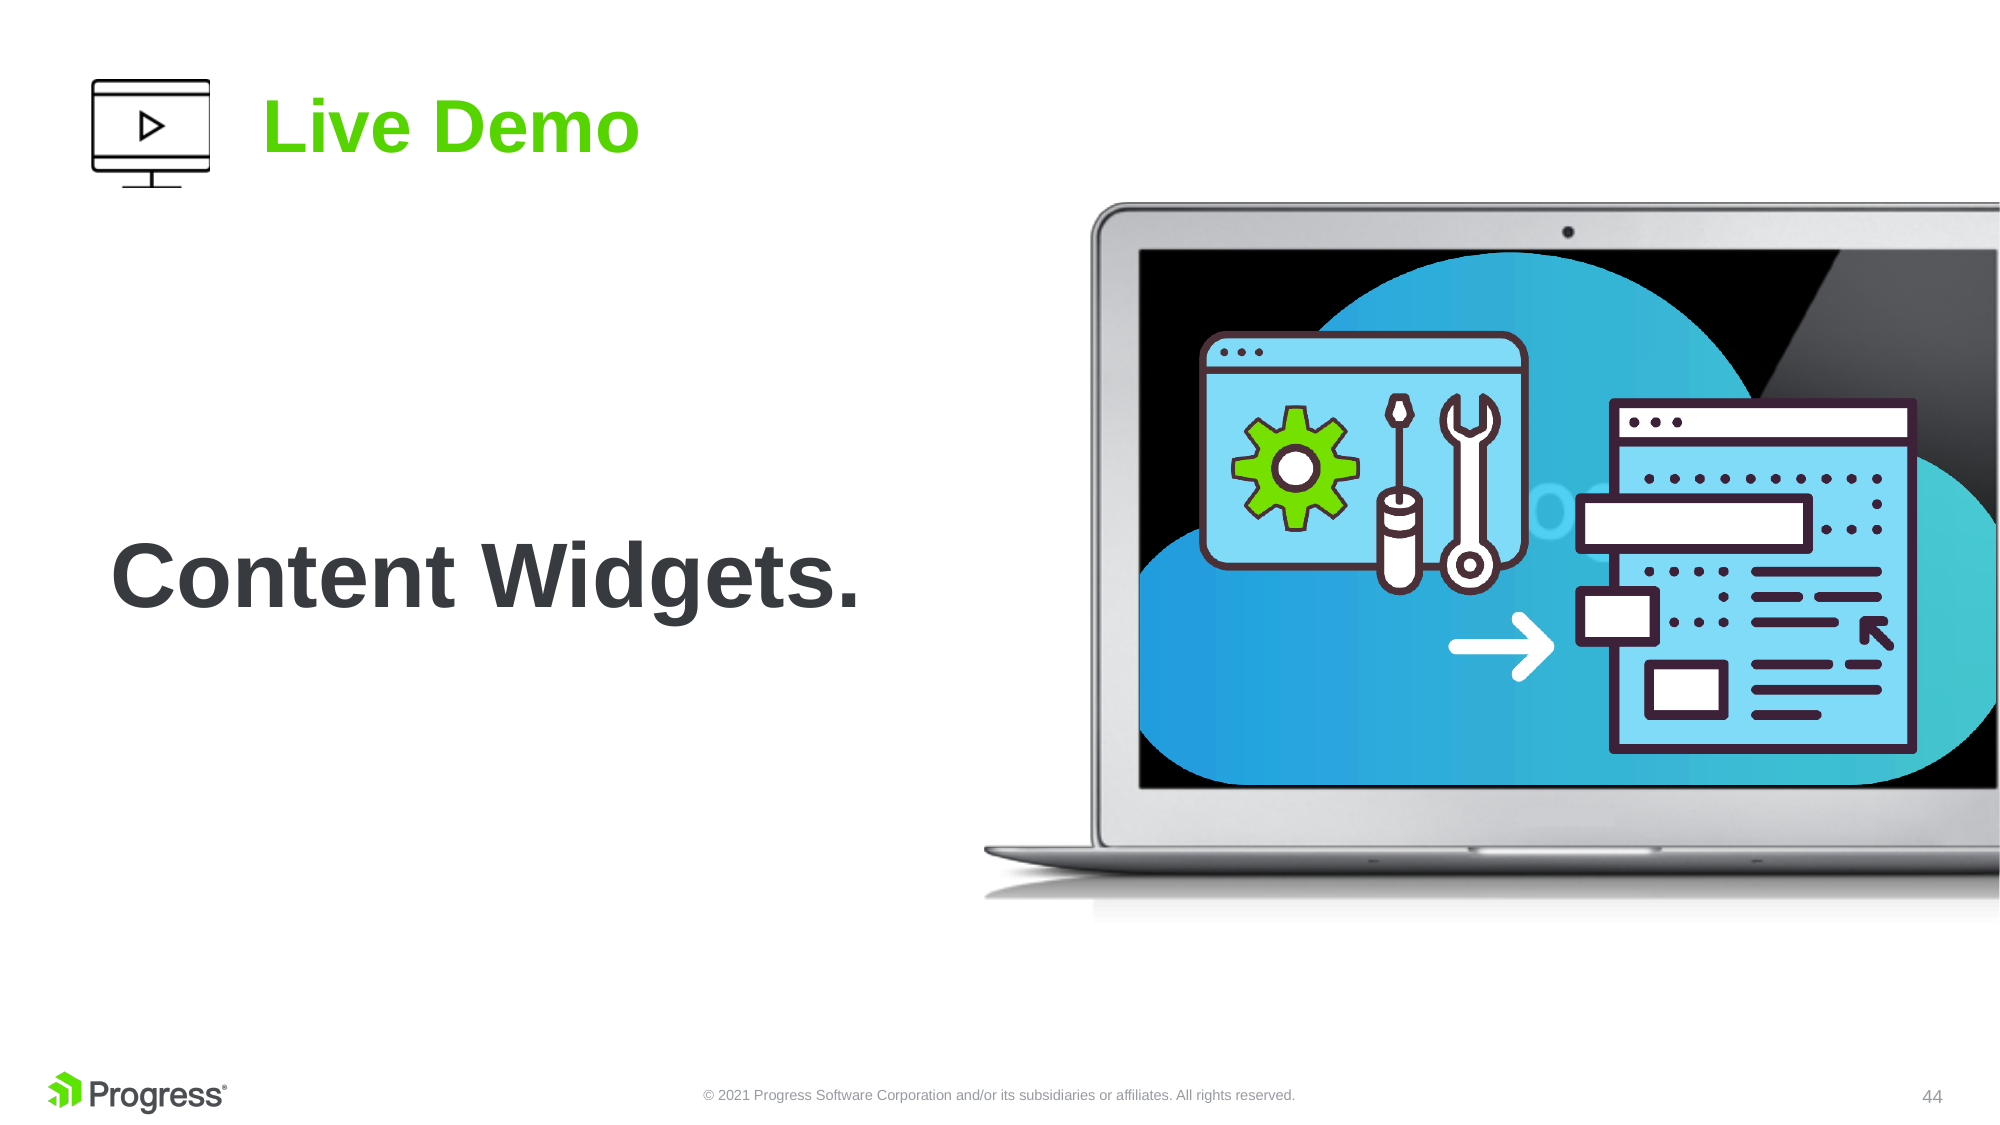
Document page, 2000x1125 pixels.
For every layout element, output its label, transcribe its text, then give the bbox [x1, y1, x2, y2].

list Content Widgets. [95, 508, 1000, 617]
title Live Demo [247, 80, 1888, 303]
picture [983, 202, 2000, 923]
picture [91, 79, 211, 189]
